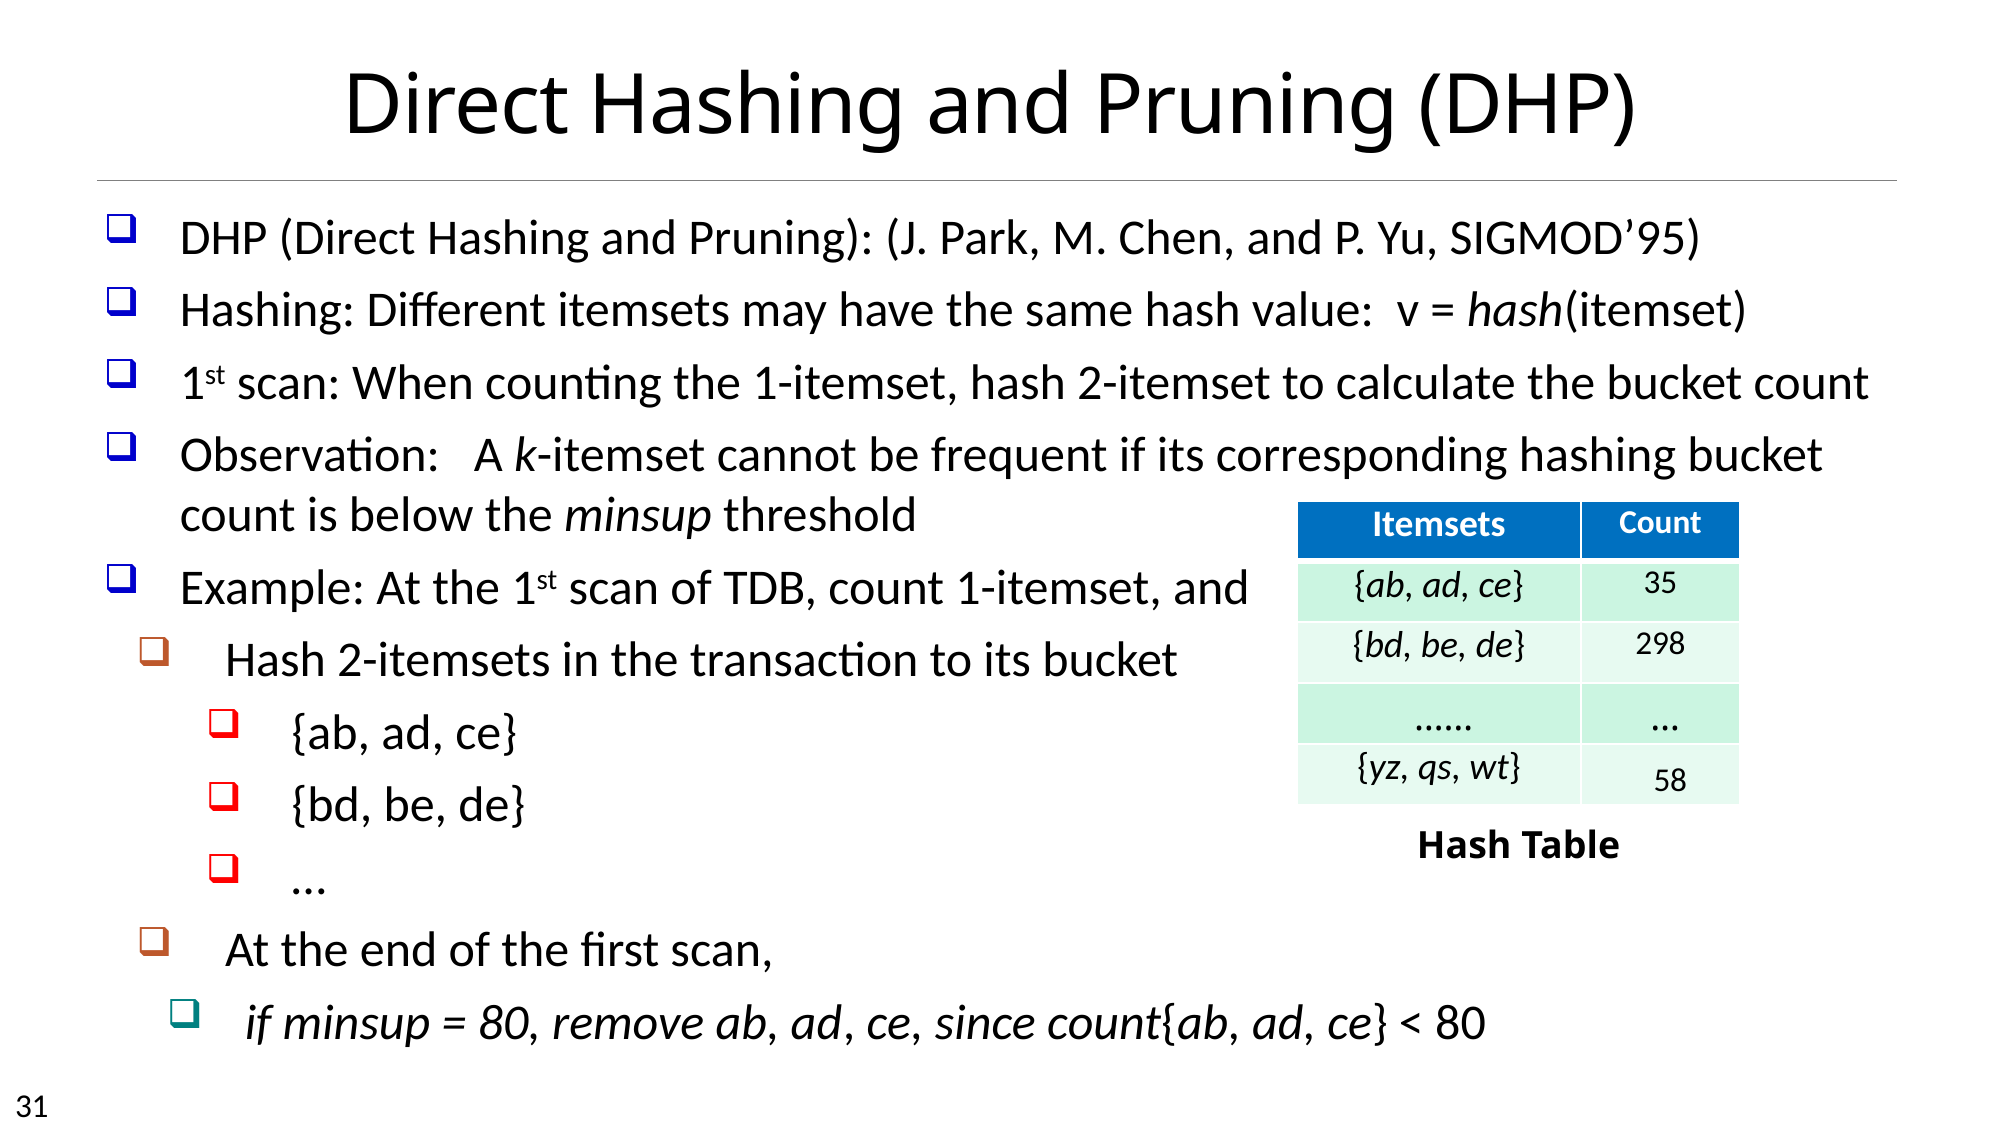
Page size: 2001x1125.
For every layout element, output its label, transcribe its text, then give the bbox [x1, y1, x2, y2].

table_cell … [1582, 684, 1739, 743]
title Direct Hashing and Pruning (DHP) [57, 36, 1923, 158]
table_cell {ab, ad, ce} [1298, 564, 1580, 621]
table_cell {yz, qs, wt} [1298, 745, 1580, 804]
text_box Hash Table [1402, 813, 1636, 874]
table_cell 35 [1582, 564, 1739, 621]
table_cell 58 [1582, 745, 1739, 804]
table_cell 298 [1582, 623, 1739, 682]
list DHP (Direct Hashing and Pruning): (J. Park, M. Chen, and P. Yu, SIGMOD’95) Hashing: Different itemsets may have the same hash value: v = hash(itemset) 1st scan: When counting the 1-itemset, hash 2-itemset to calculate the bucket count Observation: A k-itemset cannot be frequent if its corresponding hashing bucket count is below the minsup threshold Example: At the 1st scan of TDB, count 1-itemset, and Hash 2-itemsets in the transaction to its bucket {ab, ad, ce} {bd, be, de} … At the end of the first scan, if minsup = 80, remove ab, ad, ce, since count{ab, ad, ce} < 80 [88, 196, 1892, 1035]
table_cell …… [1298, 684, 1580, 743]
table_header Count [1582, 502, 1739, 558]
table_header Itemsets [1298, 502, 1580, 558]
table_cell {bd, be, de} [1298, 623, 1580, 682]
